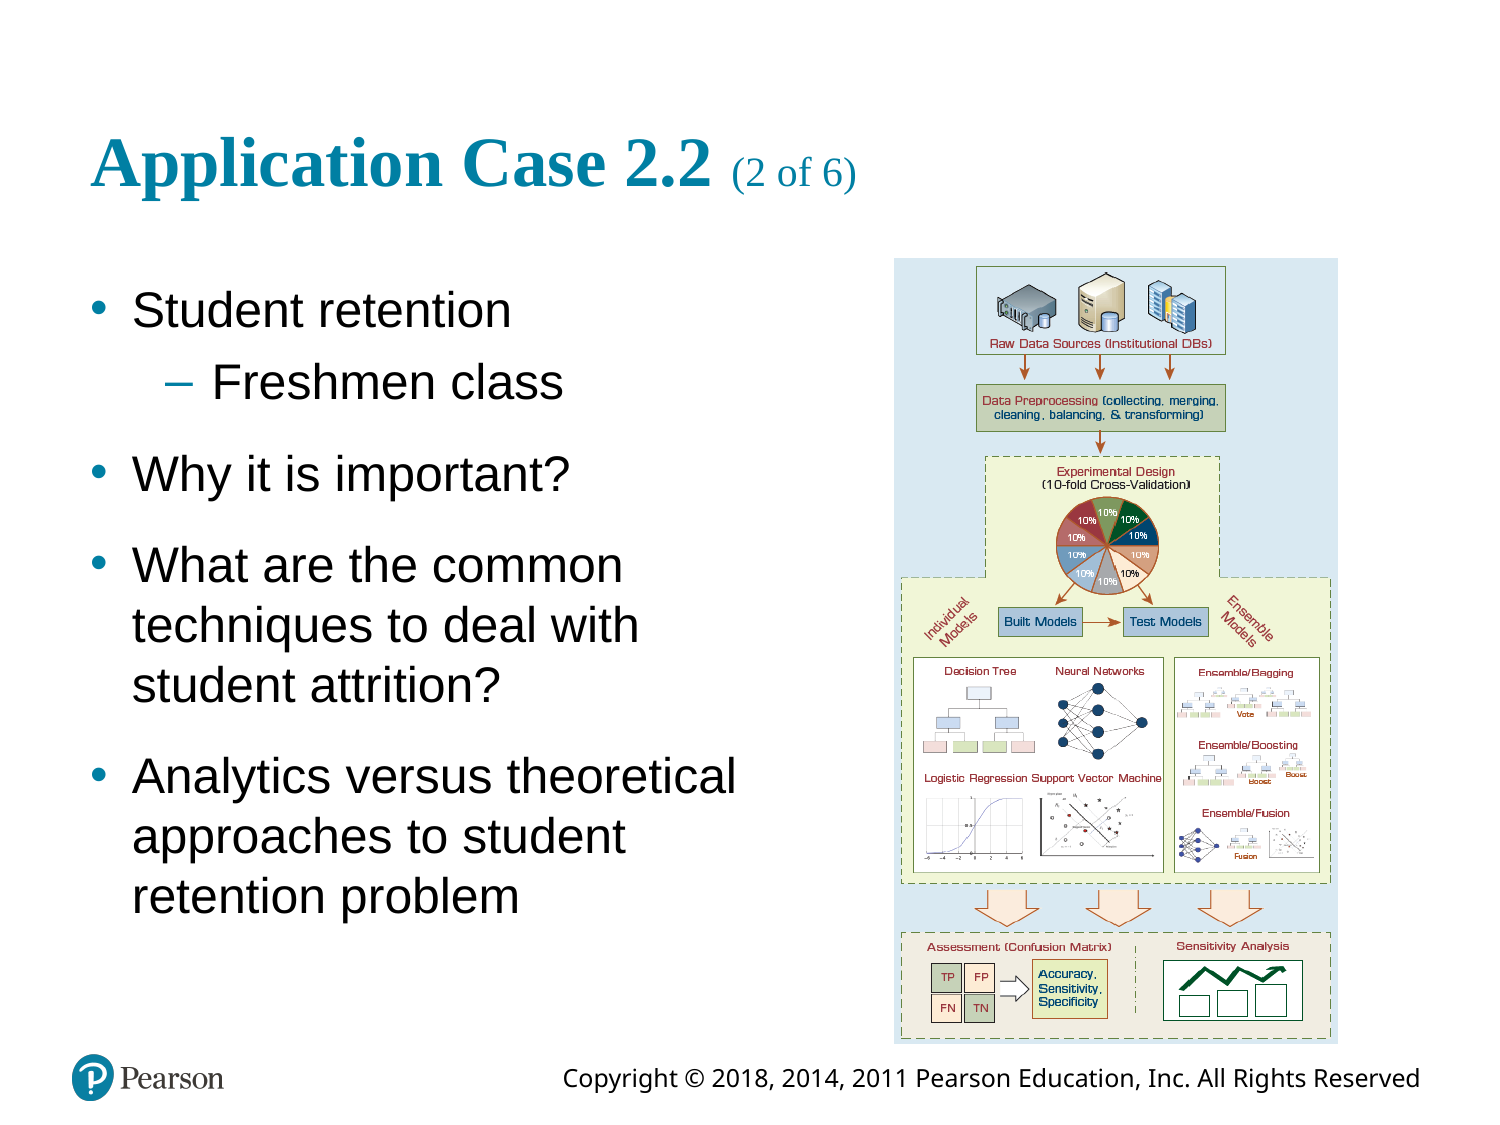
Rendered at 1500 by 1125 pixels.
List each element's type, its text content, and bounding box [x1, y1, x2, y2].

picture [72, 1054, 88, 1070]
title Application Case 2.2 (2 of 6) [75, 35, 1425, 216]
picture [894, 257, 1338, 1044]
list Student retention Freshmen class Why it is important? What are the common techniques to deal with student attrition? Analytics versus theoretical approaches to student retention problem [75, 262, 833, 1005]
picture [80, 1063, 106, 1088]
picture [72, 1087, 83, 1101]
picture [98, 1054, 224, 1101]
